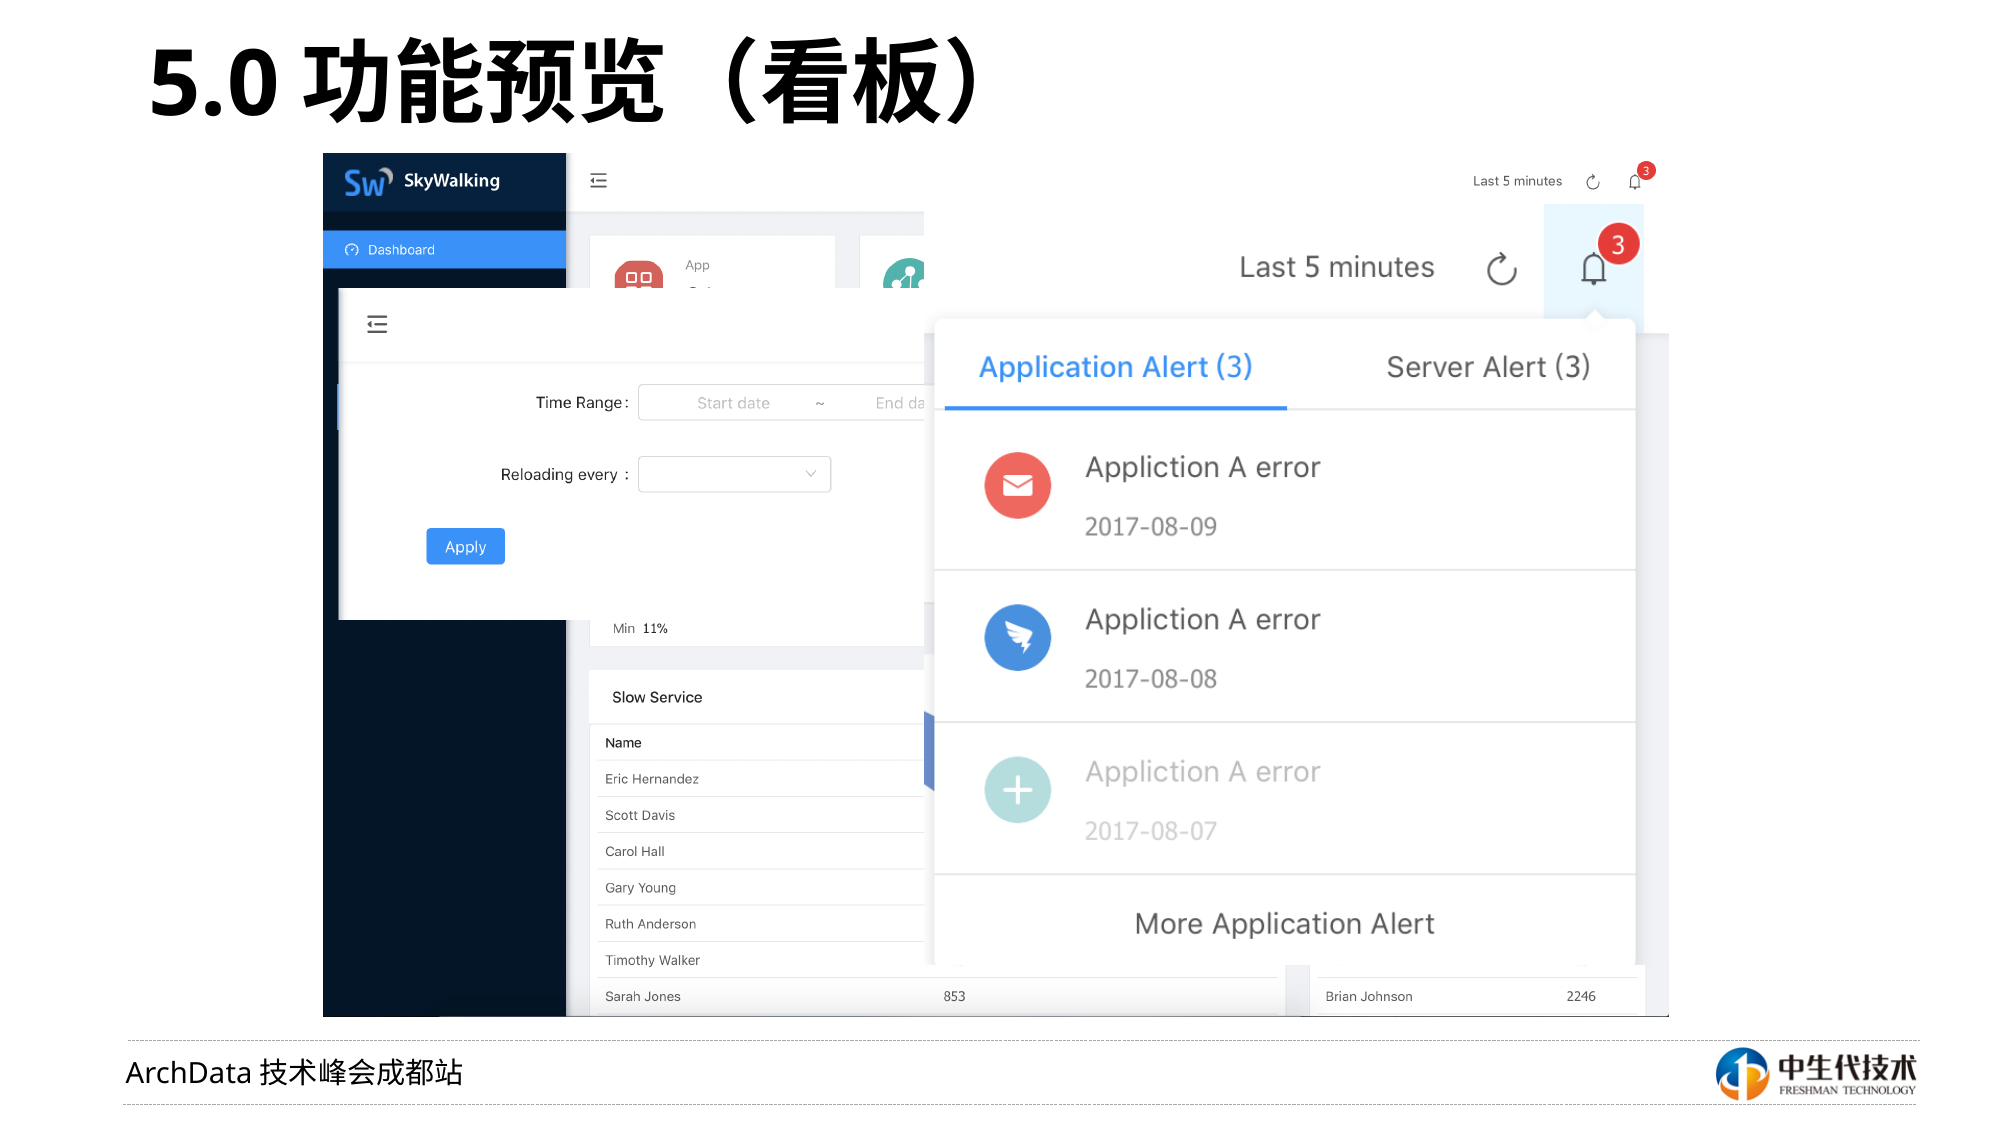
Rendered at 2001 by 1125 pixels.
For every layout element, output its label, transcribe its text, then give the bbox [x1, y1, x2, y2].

picture [1711, 1045, 1920, 1103]
picture [323, 153, 1669, 1017]
title 5.0功能预览（看板） [133, 18, 1859, 154]
